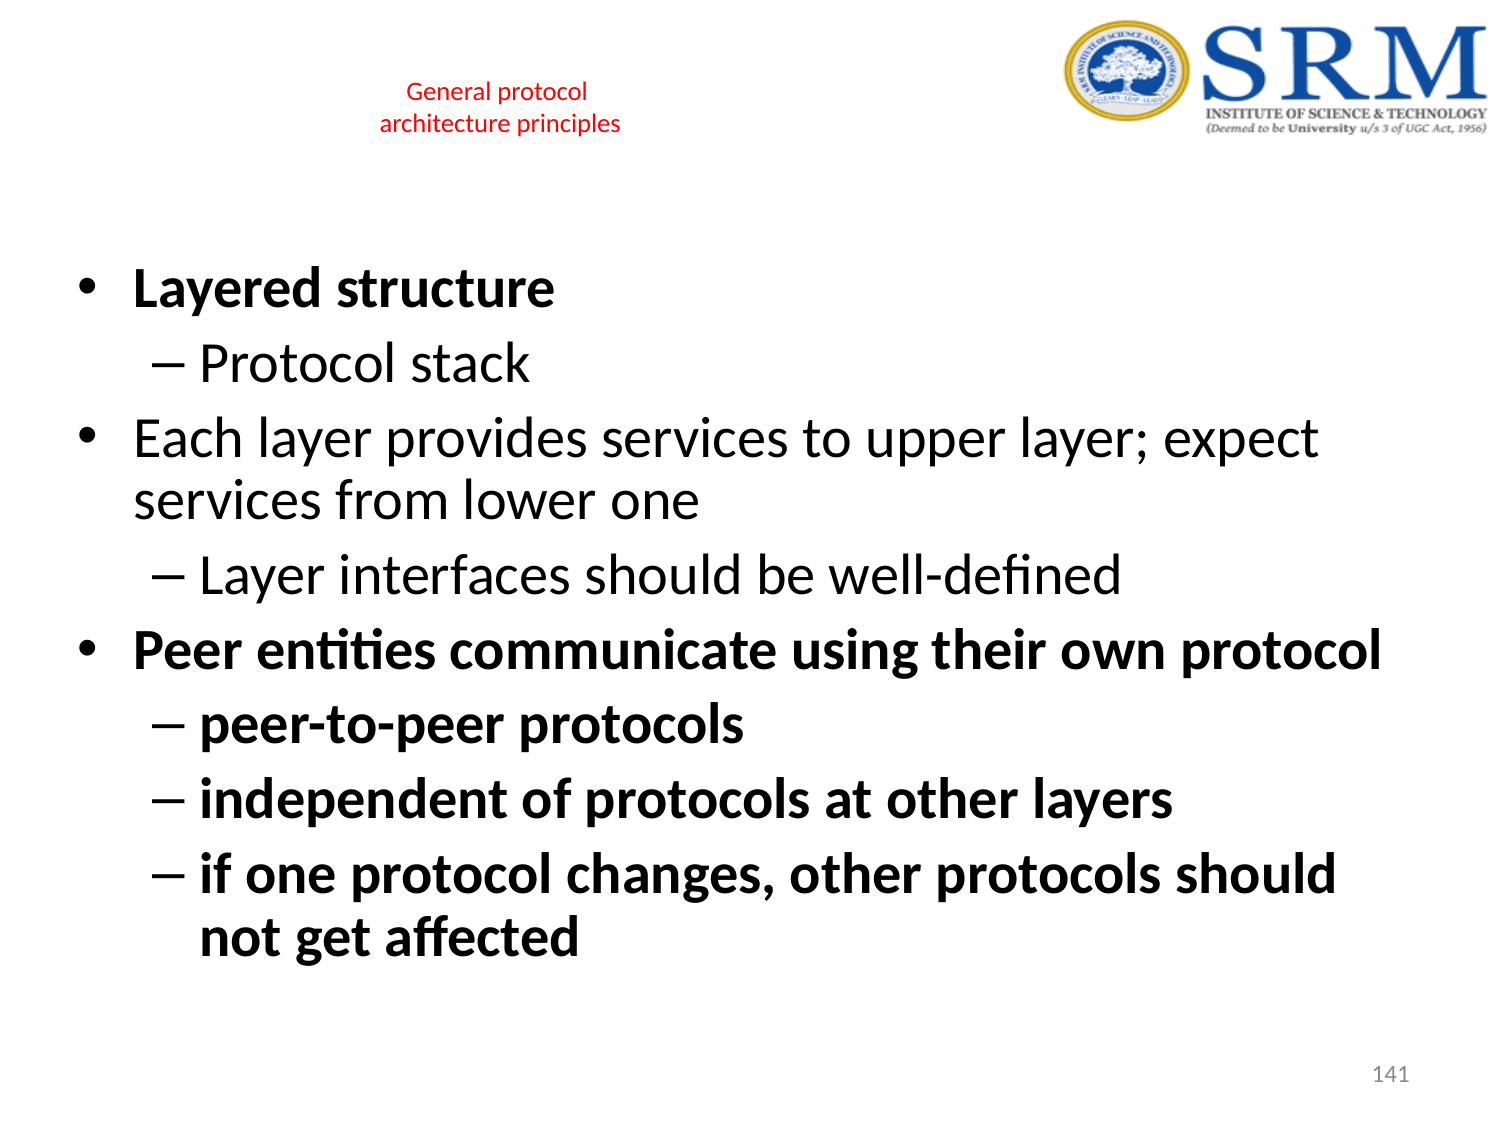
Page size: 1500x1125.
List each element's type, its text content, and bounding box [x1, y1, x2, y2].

title General protocol architecture principles [0, 0, 1000, 200]
picture [1059, 0, 1500, 151]
slide_number ‹#› [1074, 1042, 1425, 1103]
list Layered structure Protocol stack Each layer provides services to upper layer; expect services from lower one Layer interfaces should be well-defined Peer entities communicate using their own protocol peer-to-peer protocols independent of protocols at other layers if one protocol changes, other protocols should not get affected [62, 249, 1405, 1000]
